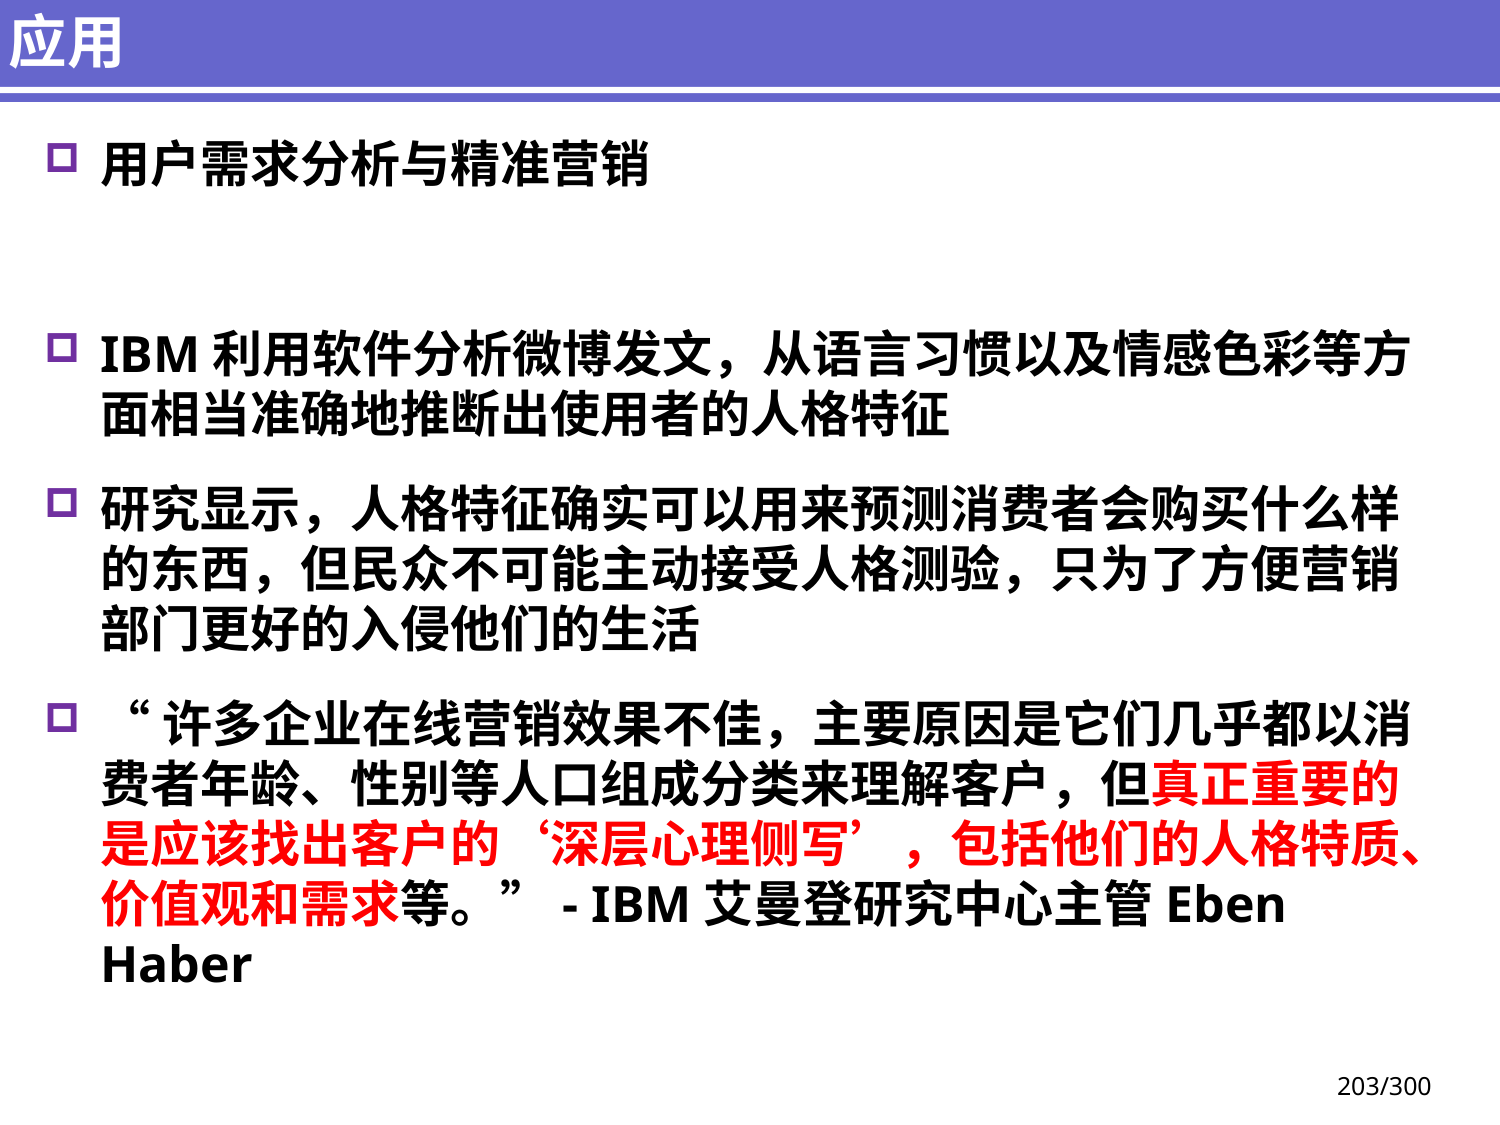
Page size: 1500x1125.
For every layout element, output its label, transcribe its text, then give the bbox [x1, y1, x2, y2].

list 用户需求分析与精准营销 IBM利用软件分析微博发文，从语言习惯以及情感色彩等方面相当准确地推断出使用者的人格特征 研究显示，人格特征确实可以用来预测消费者会购买什么样的东西，但民众不可能主动接受人格测验，只为了方便营销部门更好的入侵他们的生活 “许多企业在线营销效果不佳，主要原因是它们几乎都以消费者年龄、性别等人口组成分类来理解客户，但真正重要的是应该找出客户的‘深层心理侧写’，包括他们的人格特质、价值观和需求等。”- IBM艾曼登研究中心主管Eben Haber [29, 125, 1447, 1047]
title 应用 [0, 7, 1309, 73]
slide_number 203/300 [1291, 1058, 1447, 1112]
